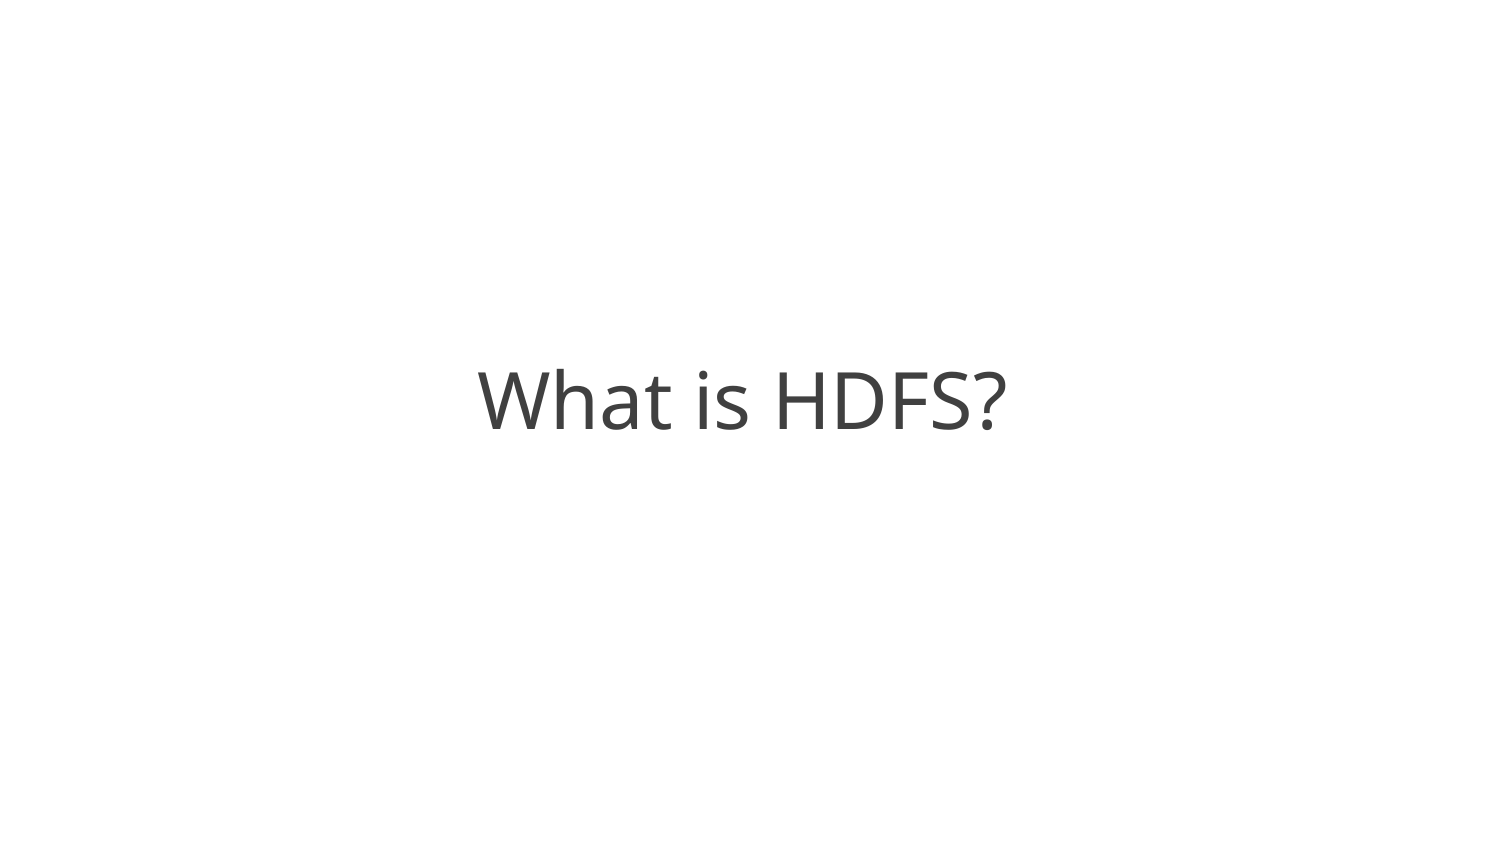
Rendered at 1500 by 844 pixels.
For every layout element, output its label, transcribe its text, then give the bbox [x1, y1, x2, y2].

list What is HDFS? [0, 356, 1500, 452]
